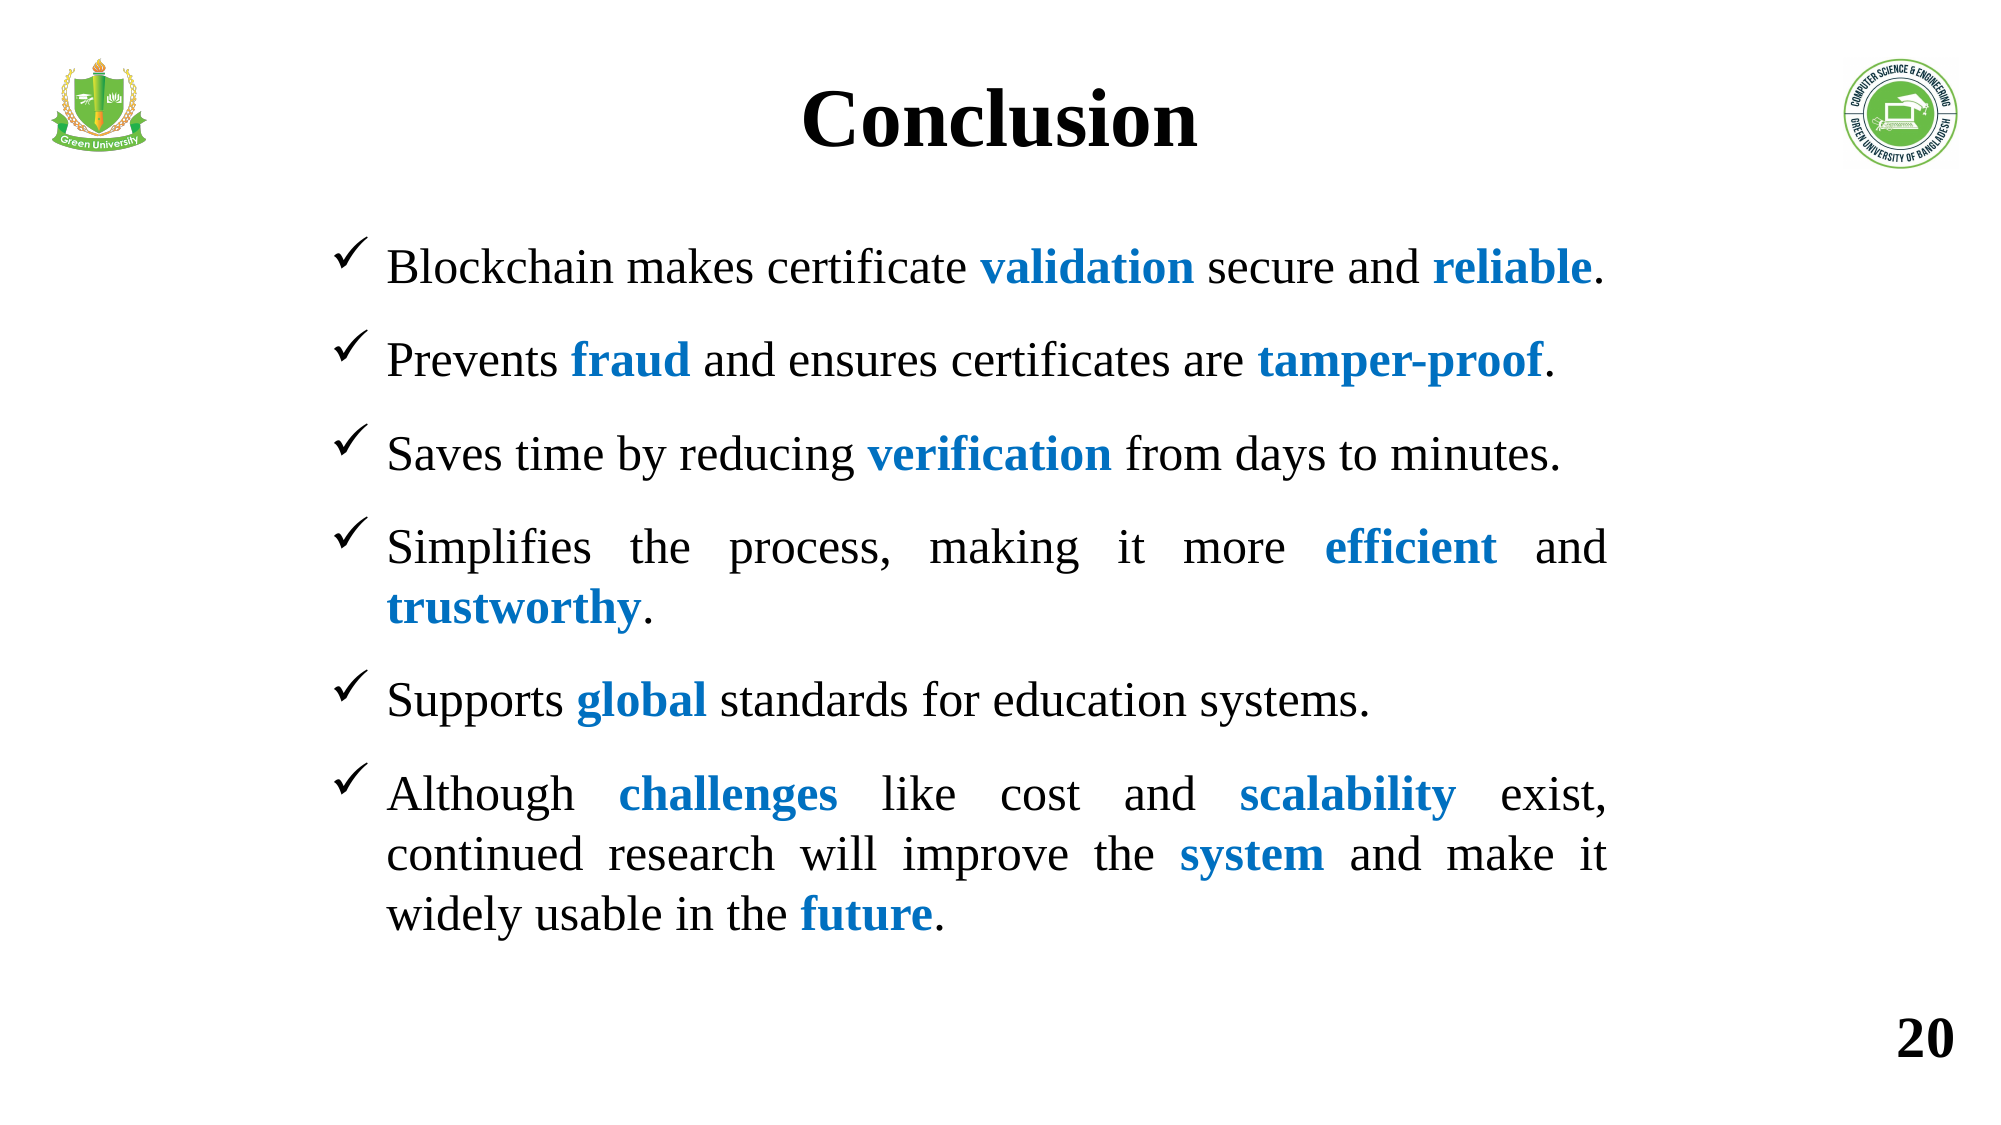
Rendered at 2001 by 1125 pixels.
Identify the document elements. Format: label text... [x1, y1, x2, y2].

text_box 20 [1882, 991, 1981, 1077]
text_box Blockchain makes certificate validation secure and reliable. Prevents fraud and ensures certificates are tamper-proof. Saves time by reducing verification from days to minutes. Simplifies the process, making it more efficient and trustworthy. Supports global standards for education systems. Although challenges like cost and scalability exist, continued research will improve the system and make it widely usable in the future. [315, 226, 1623, 948]
text_box Conclusion [417, 55, 1583, 171]
picture [1843, 57, 1959, 169]
picture [41, 49, 157, 161]
